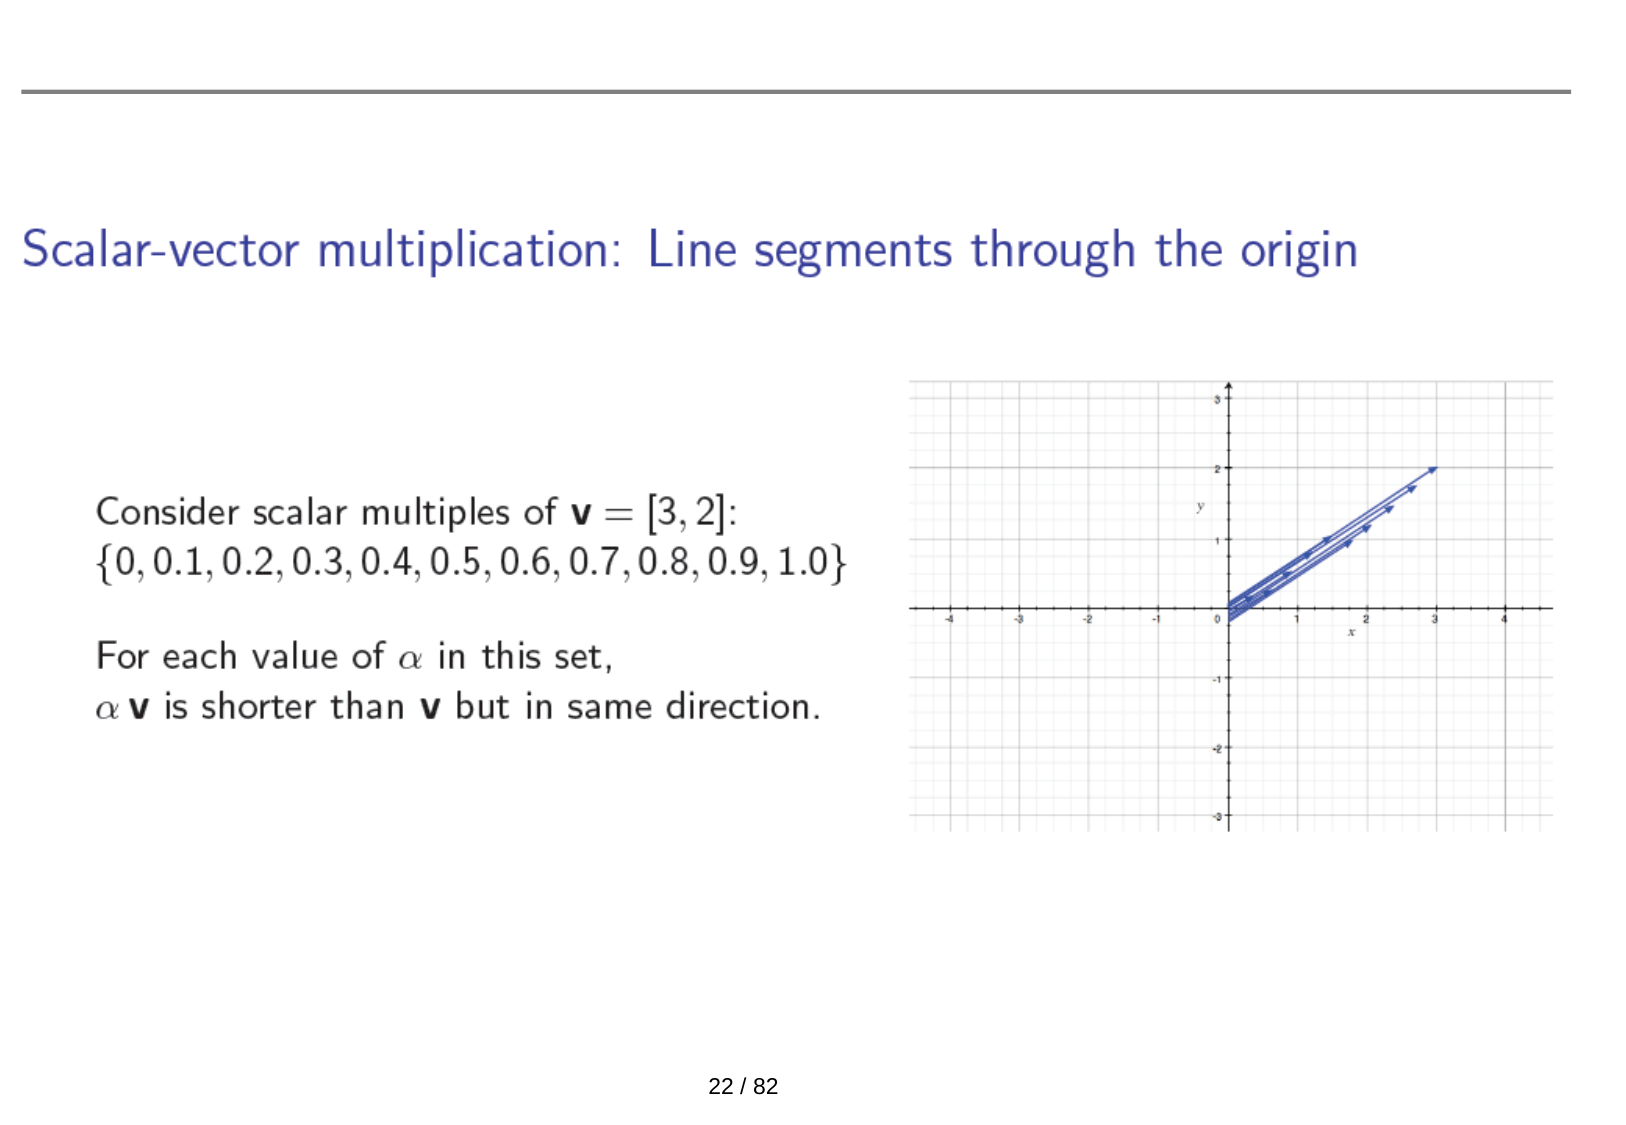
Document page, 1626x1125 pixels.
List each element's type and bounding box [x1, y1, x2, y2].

picture [5, 207, 1619, 918]
